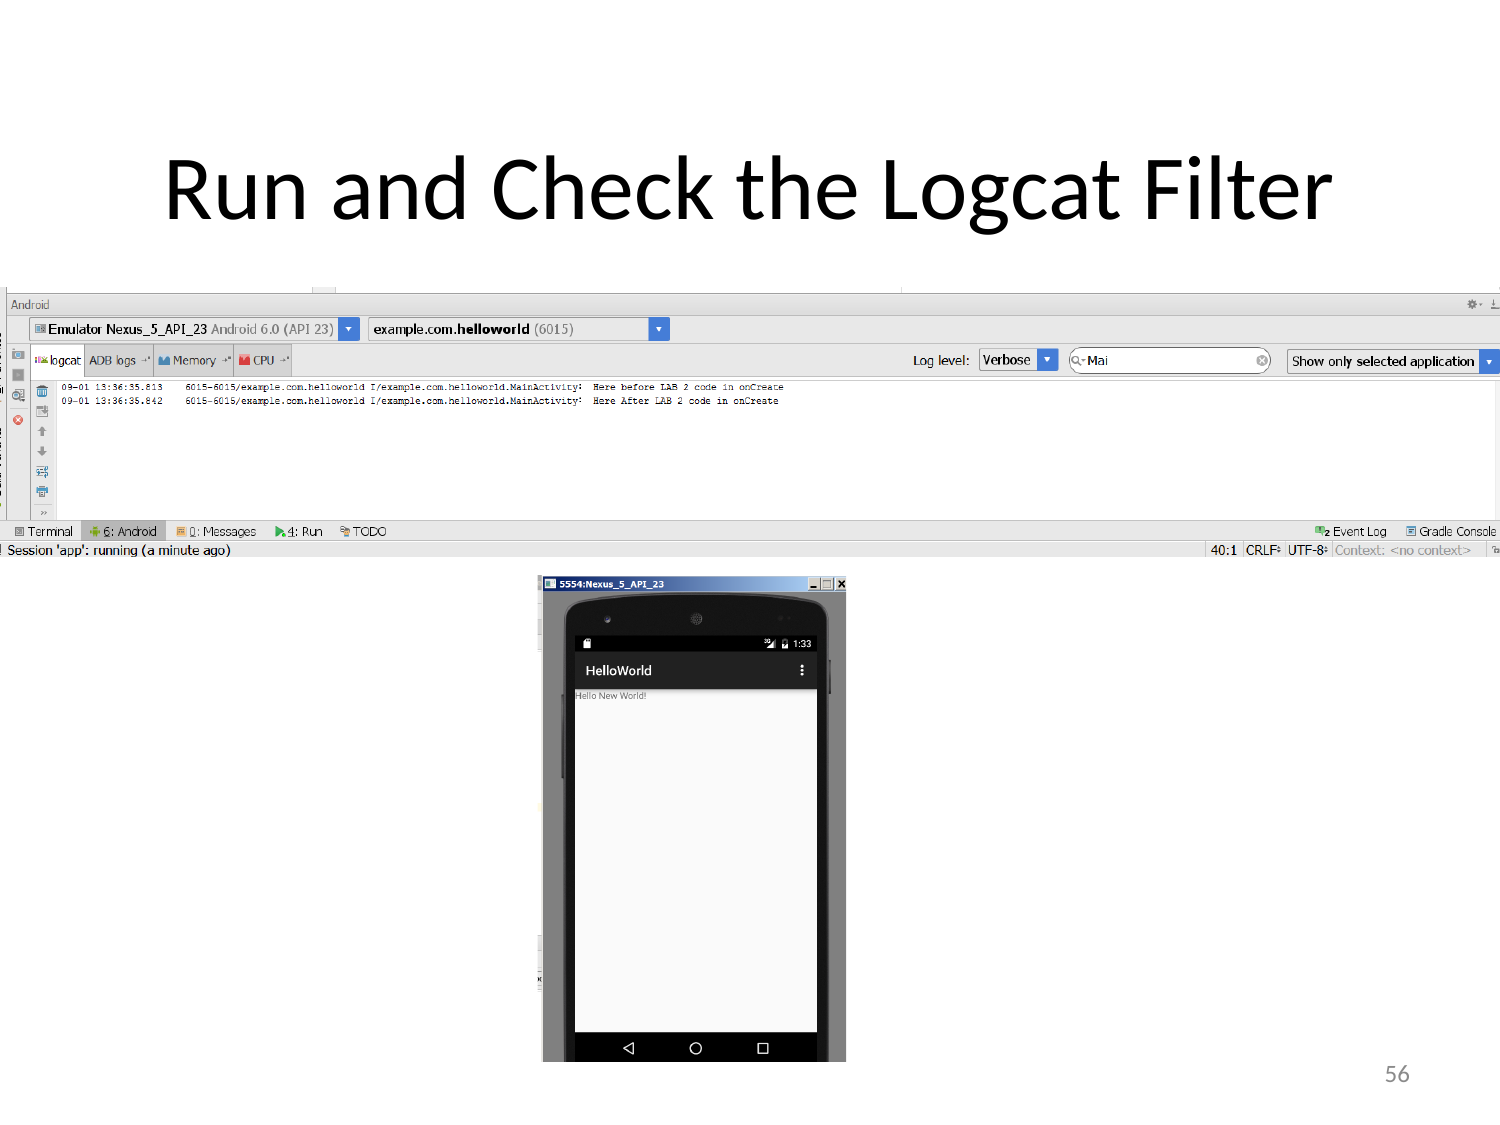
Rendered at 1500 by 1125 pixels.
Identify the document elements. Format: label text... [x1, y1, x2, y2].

slide_number 56 [1074, 1042, 1425, 1103]
picture [0, 287, 1500, 558]
title Run and Check the Logcat Filter [112, 62, 1388, 285]
picture [537, 574, 847, 1063]
